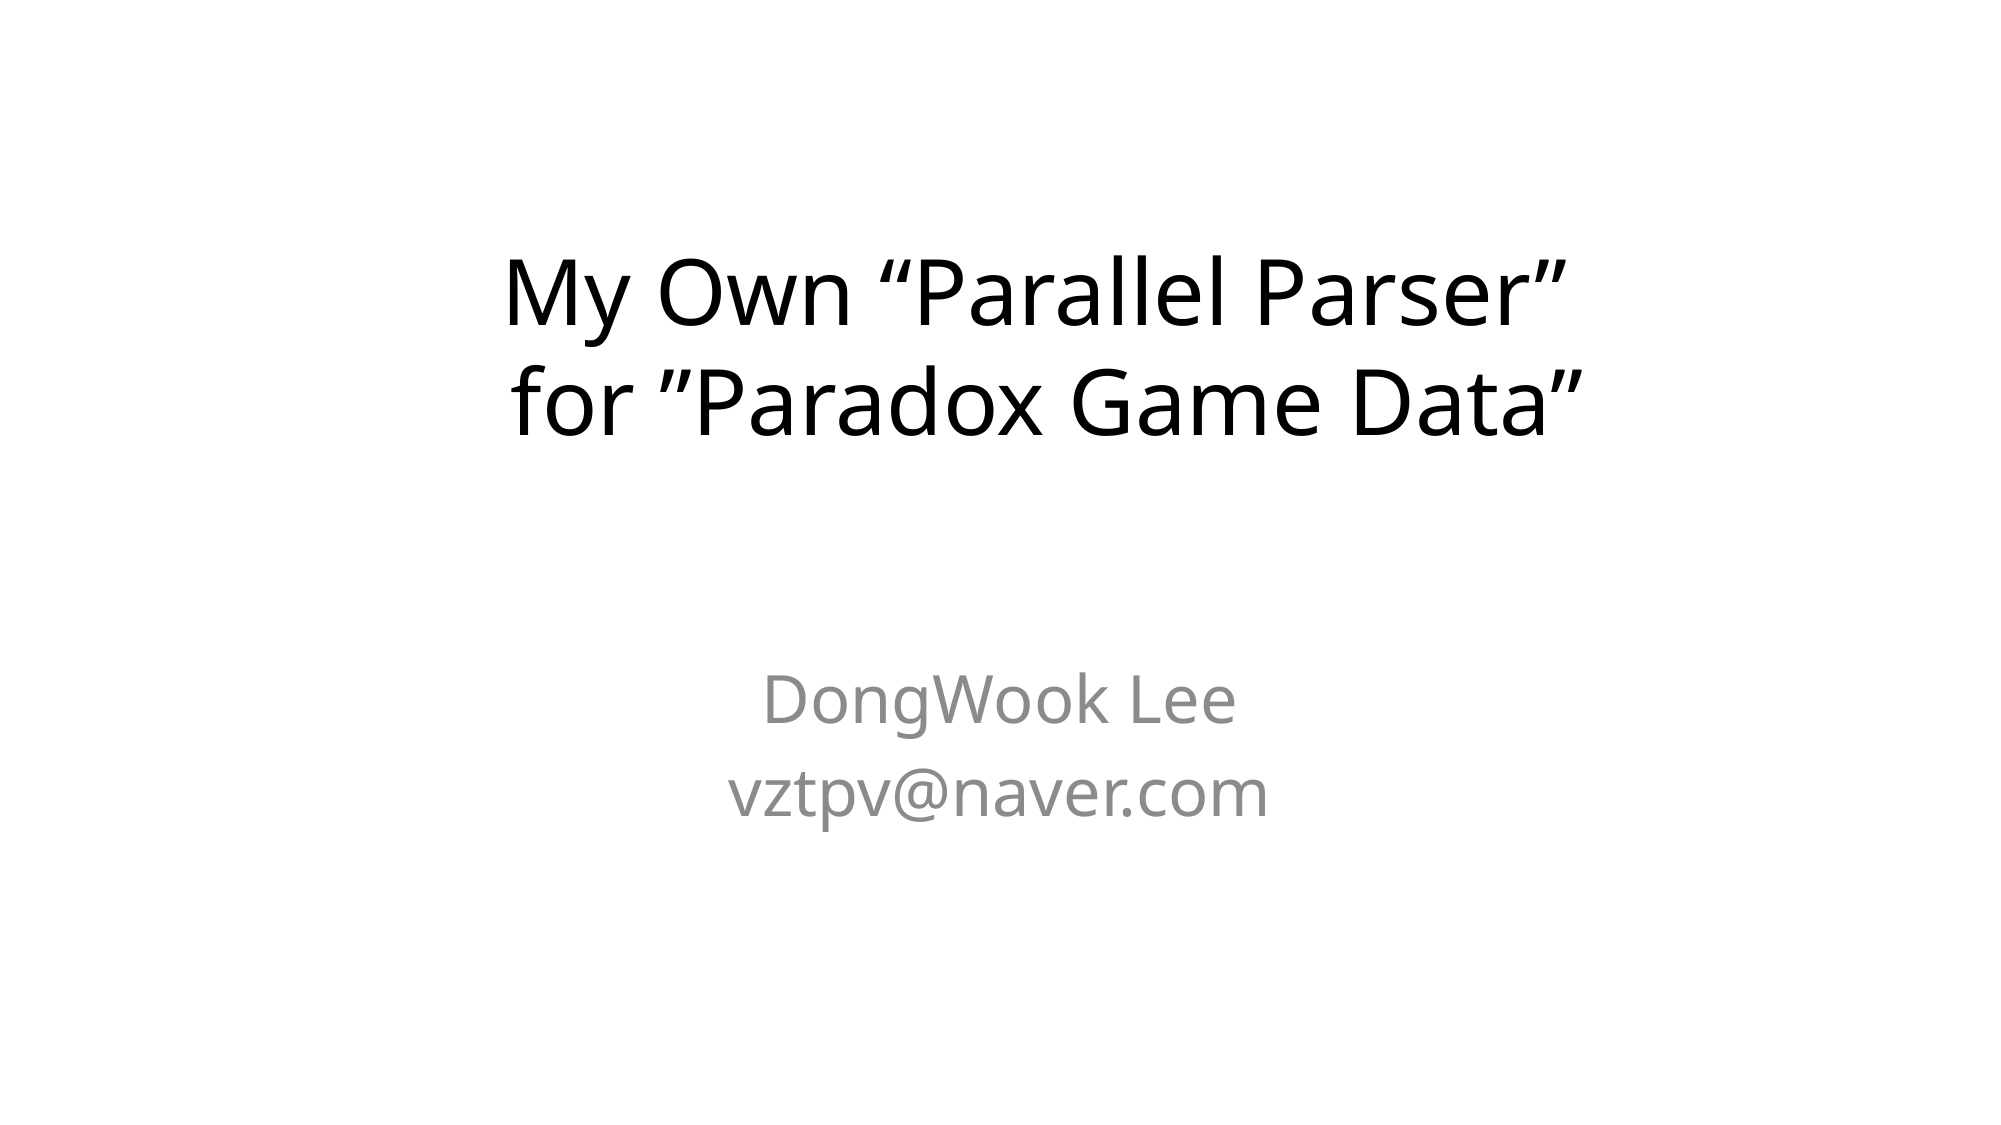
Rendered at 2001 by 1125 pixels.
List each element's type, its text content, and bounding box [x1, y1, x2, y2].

subtitle DongWook Lee vztpv@naver.com [300, 648, 1700, 988]
title My Own “Parallel Parser” for ”Paradox Game Data” [114, 172, 1981, 516]
